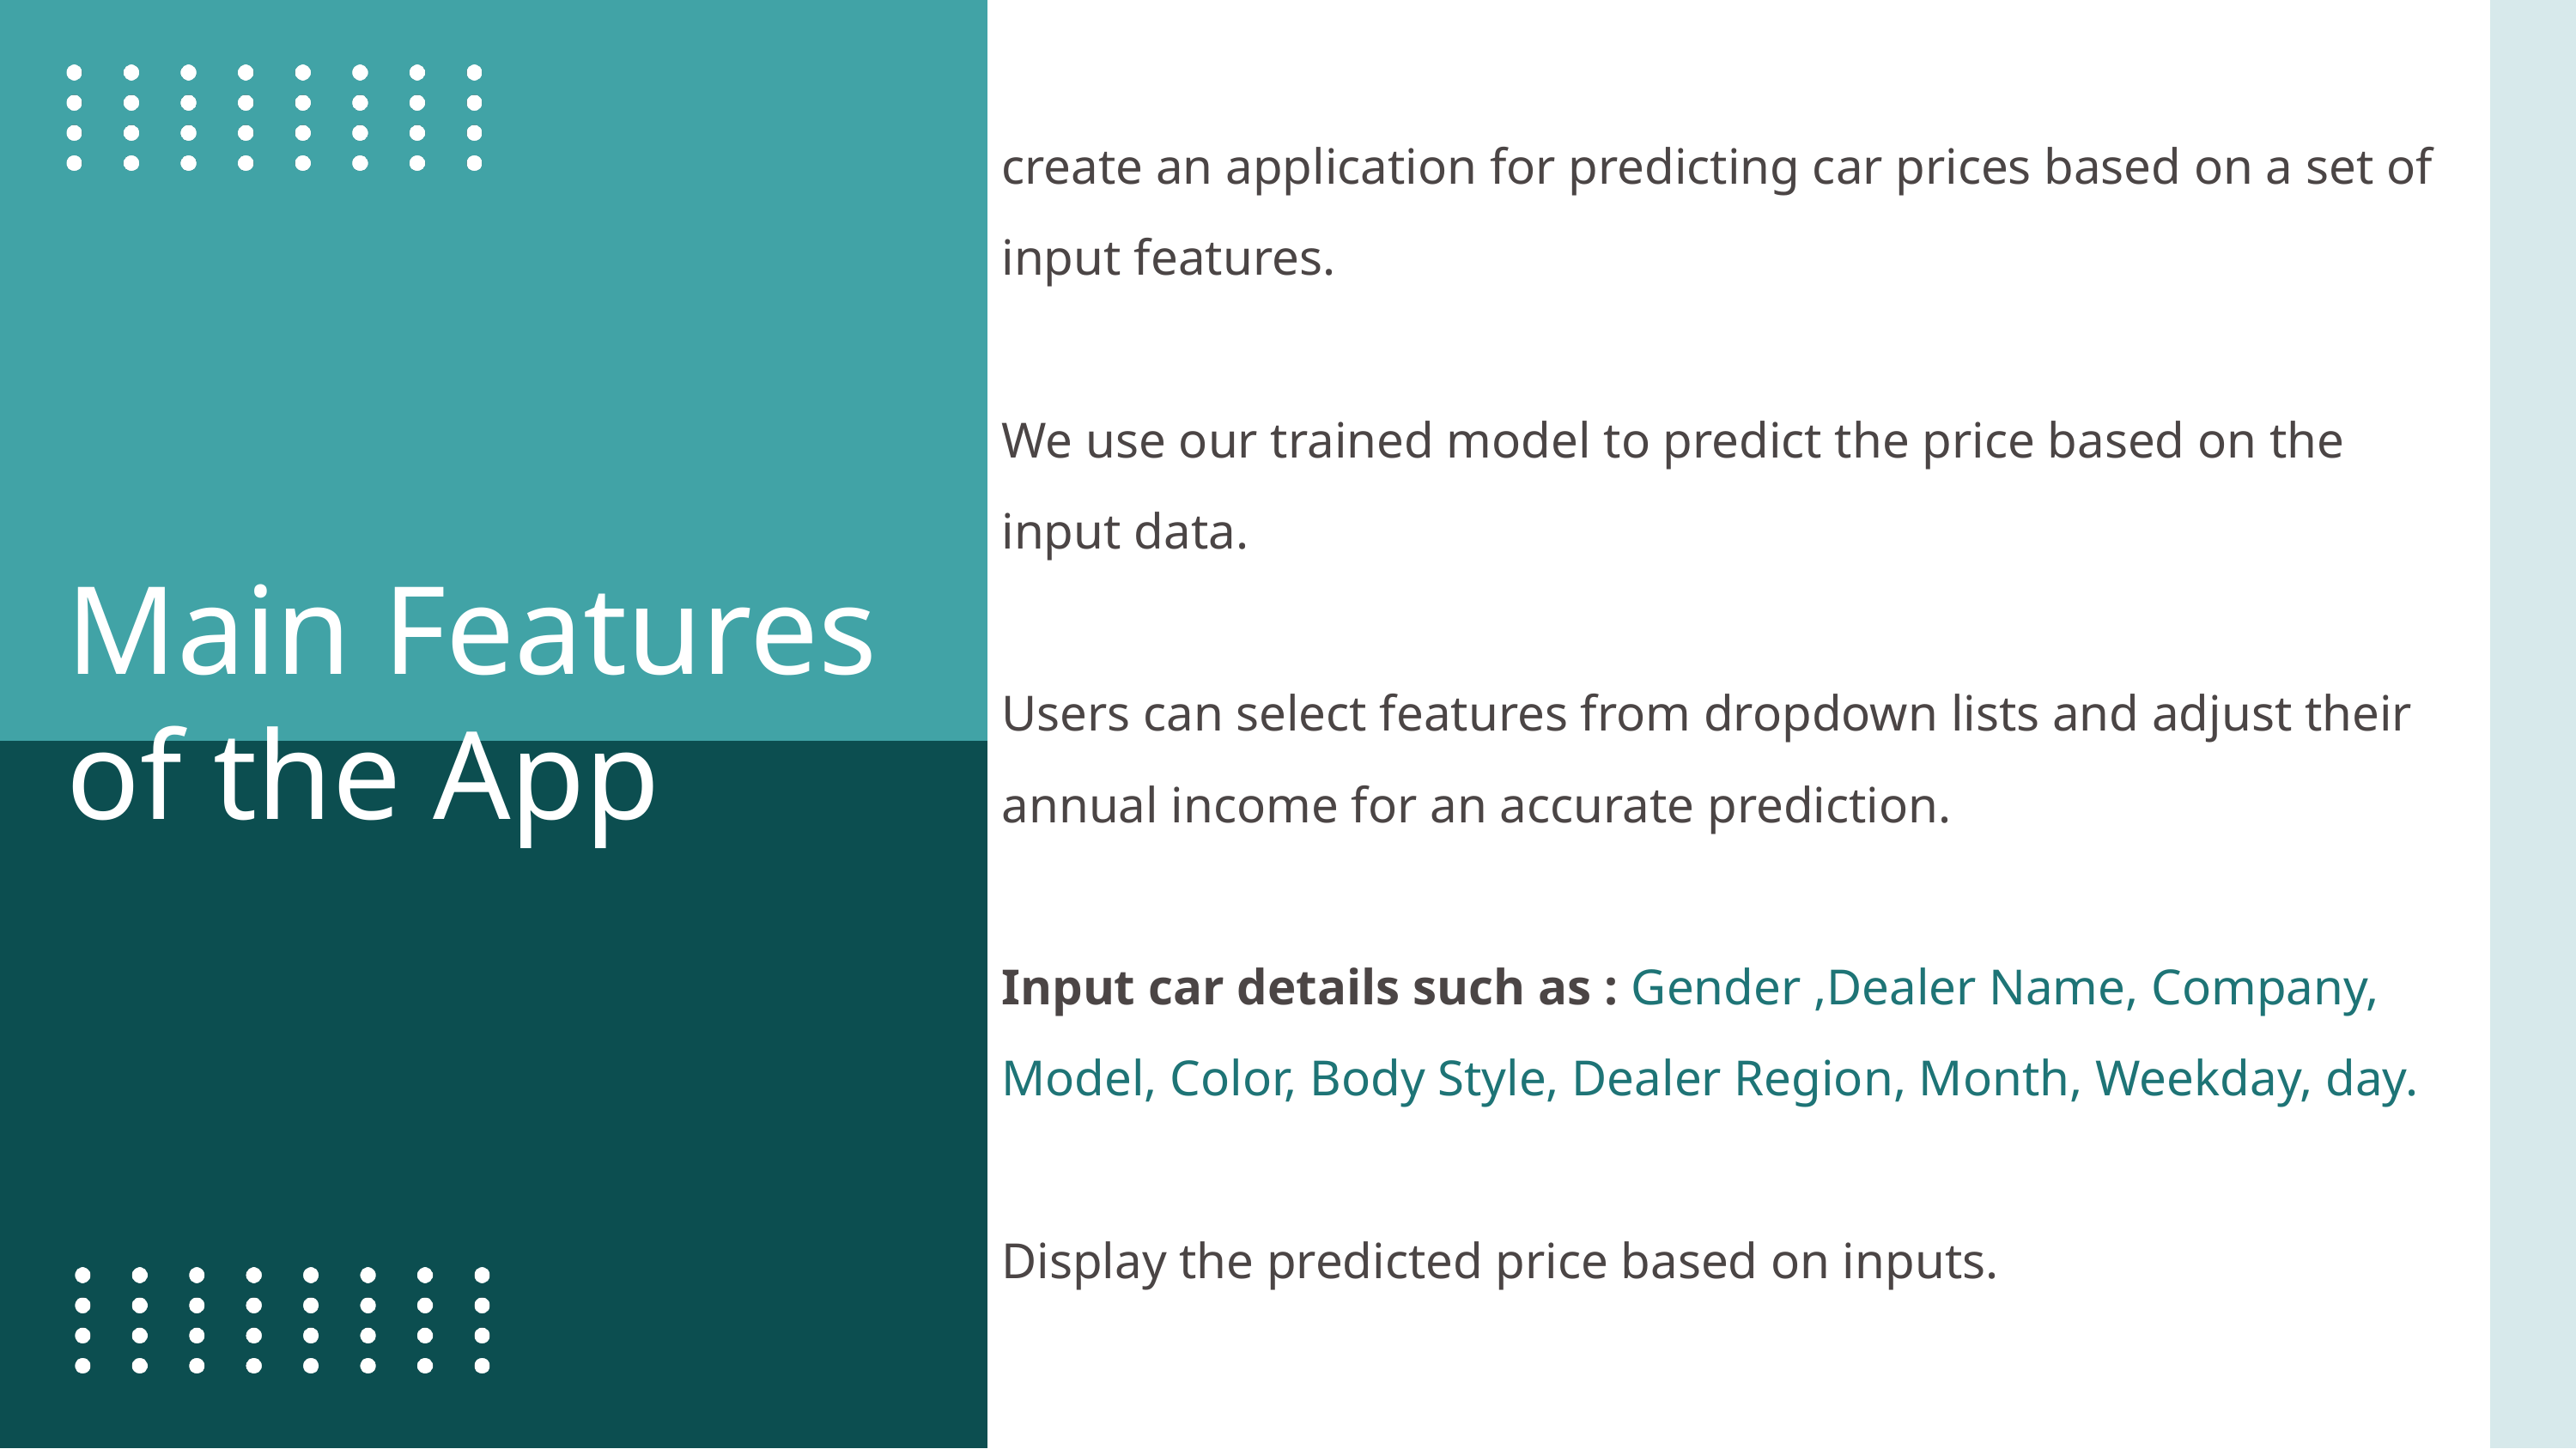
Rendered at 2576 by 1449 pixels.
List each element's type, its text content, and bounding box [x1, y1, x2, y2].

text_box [0, 740, 987, 1449]
text_box create an application for predicting car prices based on a set of input features. We use our trained model to predict the price based on the input data. Users can select features from dropdown lists and adjust their annual income for an accurate prediction. Input car details such as : Gender ,Dealer Name, Company, Model, Color, Body Style, Dealer Region, Month, Weekday, day. Display the predicted price based on inputs. [1001, 102, 2476, 1379]
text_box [2489, 0, 2576, 1449]
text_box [0, 0, 987, 740]
